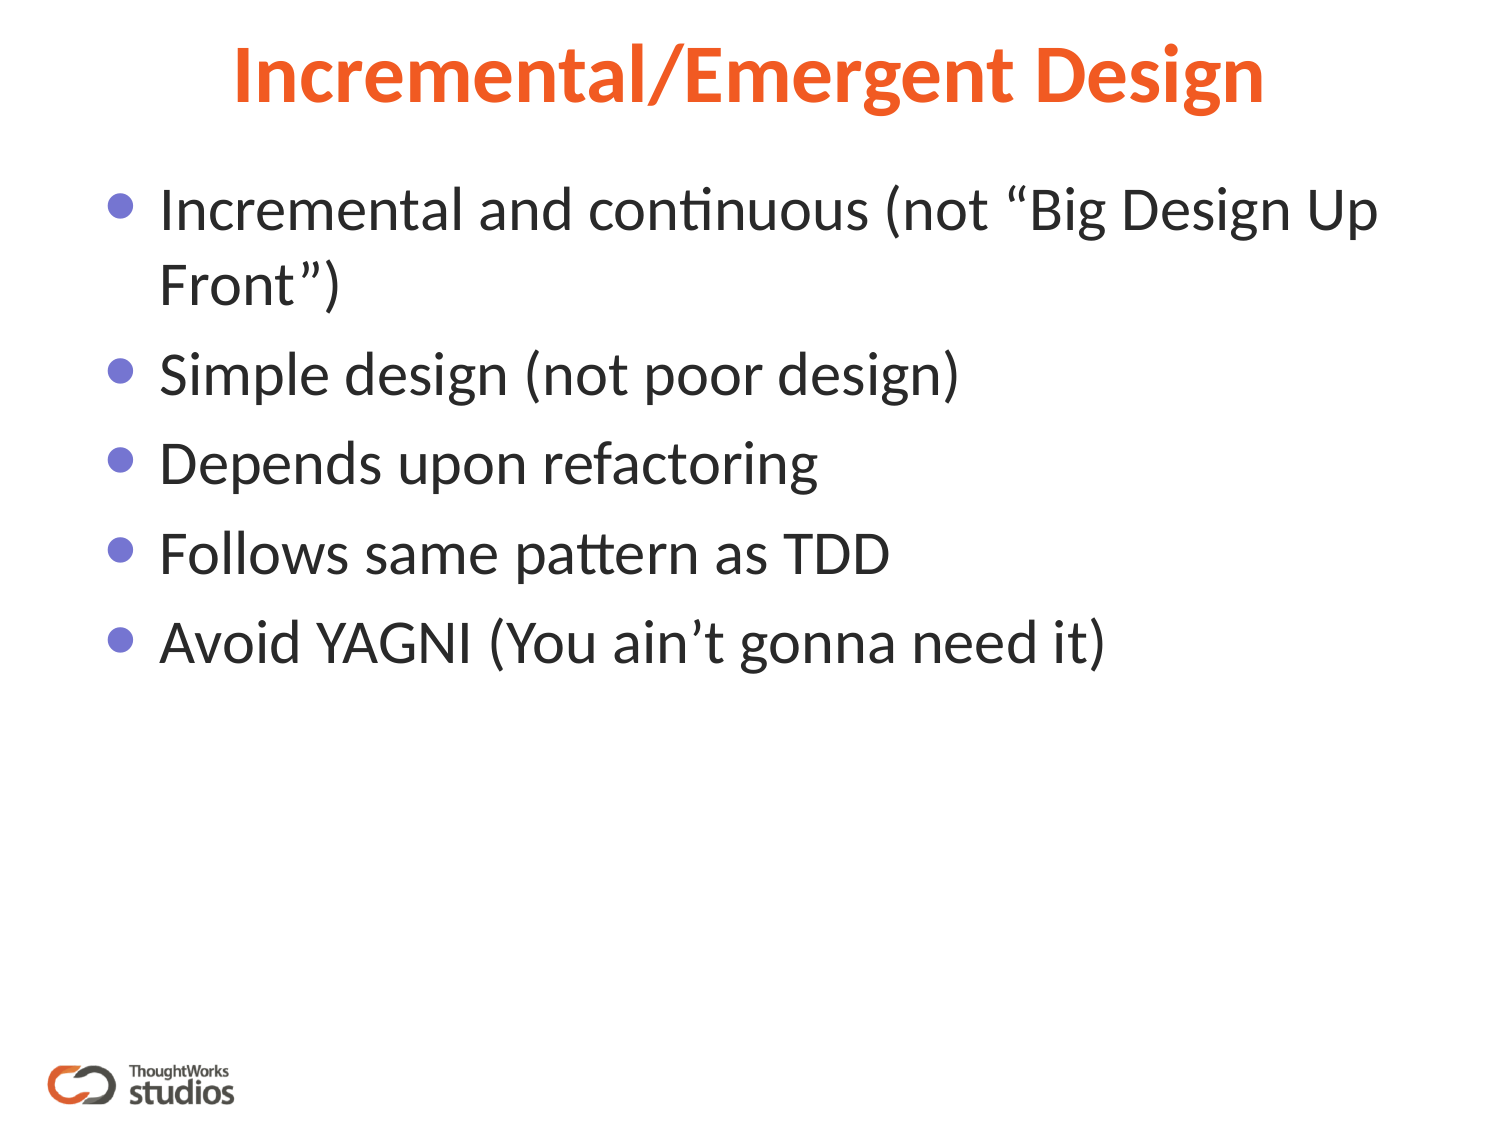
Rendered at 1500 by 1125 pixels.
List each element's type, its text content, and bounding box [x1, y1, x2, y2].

list Incremental and continuous (not “Big Design Up Front”) Simple design (not poor design) Depends upon refactoring Follows same pattern as TDD Avoid YAGNI (You ain’t gonna need it) [99, 163, 1405, 1022]
title Incremental/Emergent Design [60, 0, 1440, 138]
picture [46, 1063, 235, 1105]
